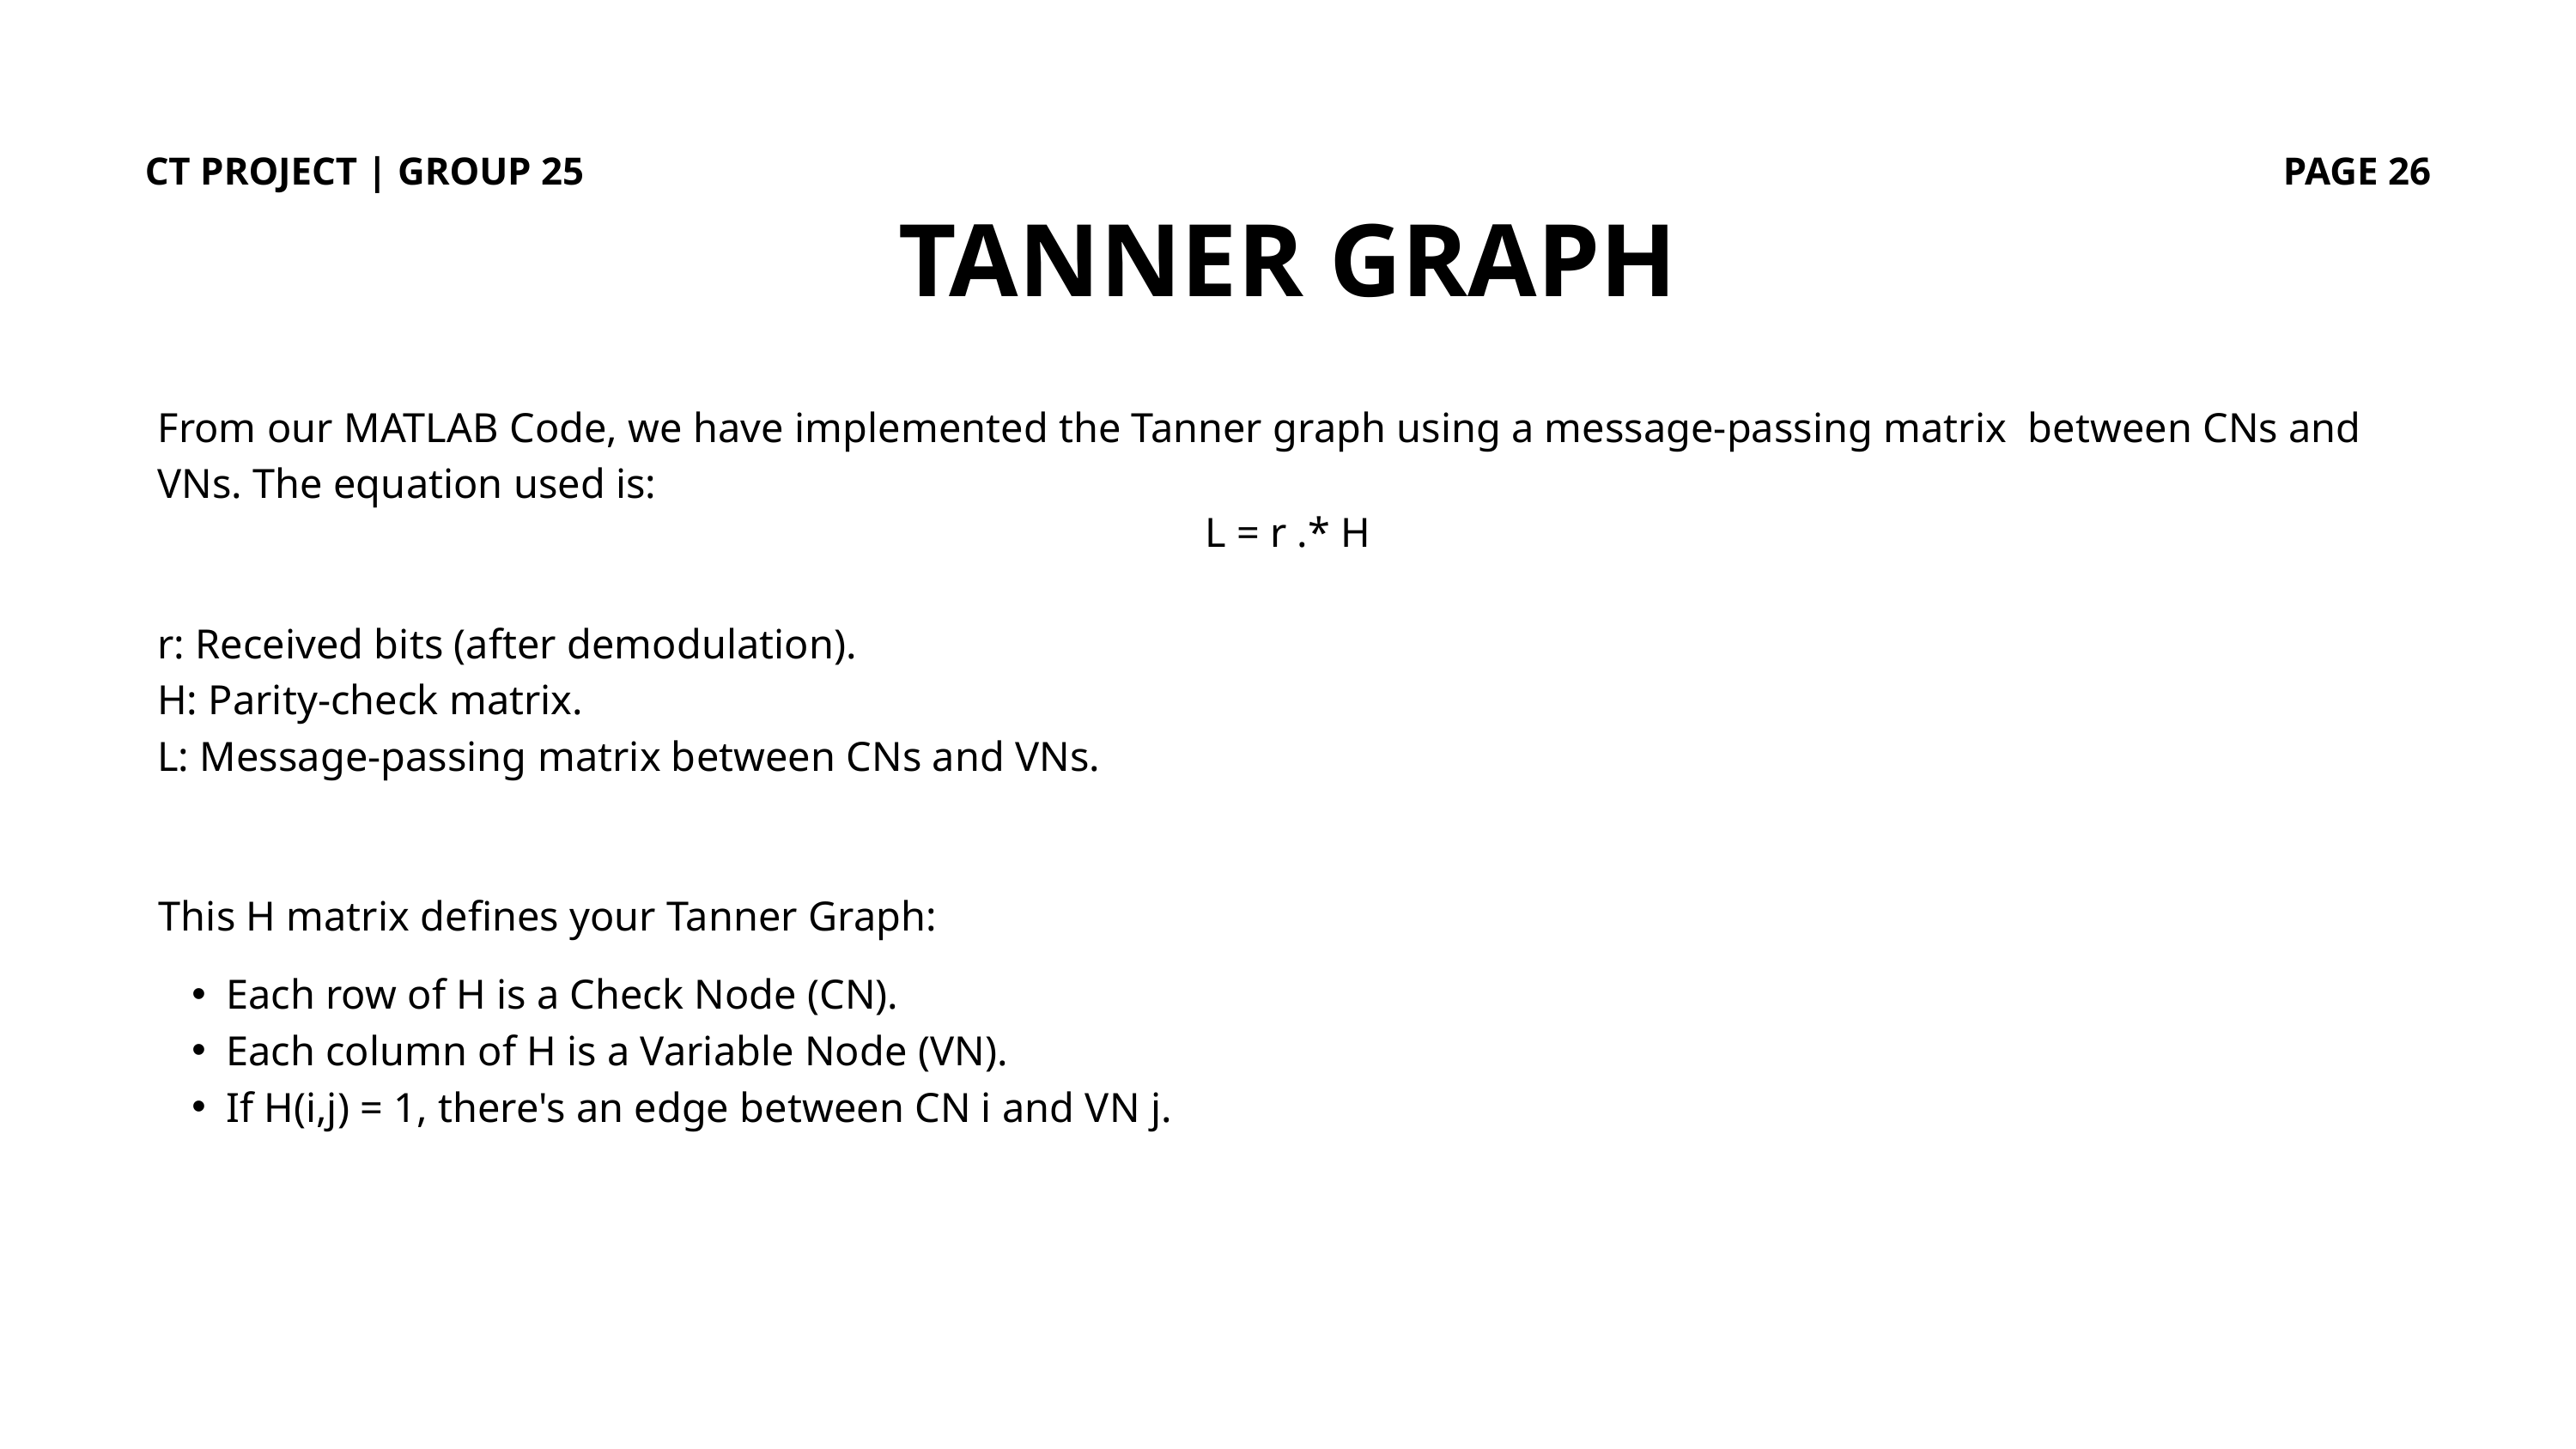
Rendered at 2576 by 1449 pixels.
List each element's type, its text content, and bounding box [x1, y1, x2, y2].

text_box L = r .* H [999, 498, 1577, 555]
text_box r: Received bits (after demodulation). H: Parity-check matrix. L: Message-passing matrix between CNs and VNs. [157, 609, 1124, 779]
text_box Each row of H is a Check Node (CN). Each column of H is a Variable Node (VN). If H(i,j) = 1, there's an edge between CN i and VN j. [157, 961, 1816, 1131]
text_box TANNER GRAPH [672, 176, 1904, 317]
text_box This H matrix defines your Tanner Graph: [157, 882, 939, 939]
text_box From our MATLAB Code, we have implemented the Tanner graph using a message-passing matrix between CNs and VNs. The equation used is: [157, 393, 2432, 507]
text_box CT PROJECT | GROUP 25 [144, 139, 640, 192]
text_box PAGE 26 [2234, 139, 2432, 192]
